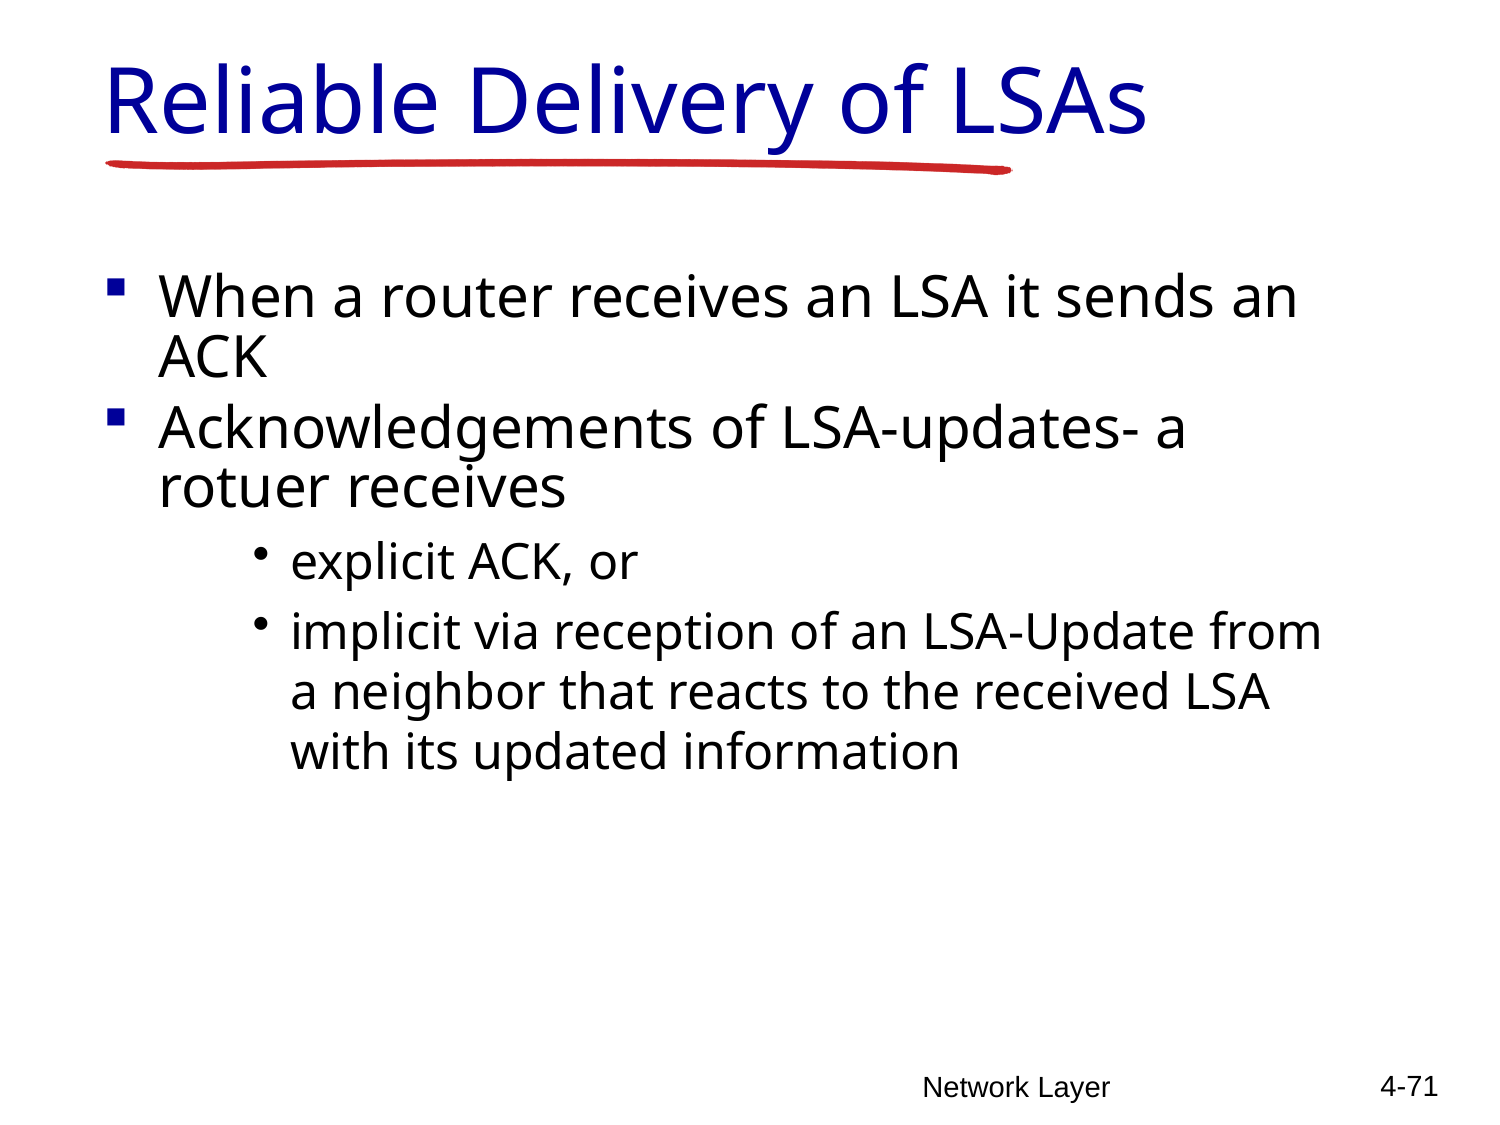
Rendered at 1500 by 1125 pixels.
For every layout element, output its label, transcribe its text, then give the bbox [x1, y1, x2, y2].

slide_number 4-71 [1365, 1060, 1477, 1106]
footer Network Layer [907, 1060, 1383, 1108]
title Reliable Delivery of LSAs [87, 37, 1363, 157]
picture [101, 154, 1023, 180]
list When a router receives an LSA it sends an ACK Acknowledgements of LSA-updates- a rotuer receives explicit ACK, or implicit via reception of an LSA-Update from a neighbor that reacts to the received LSA with its updated information [87, 262, 1363, 1025]
